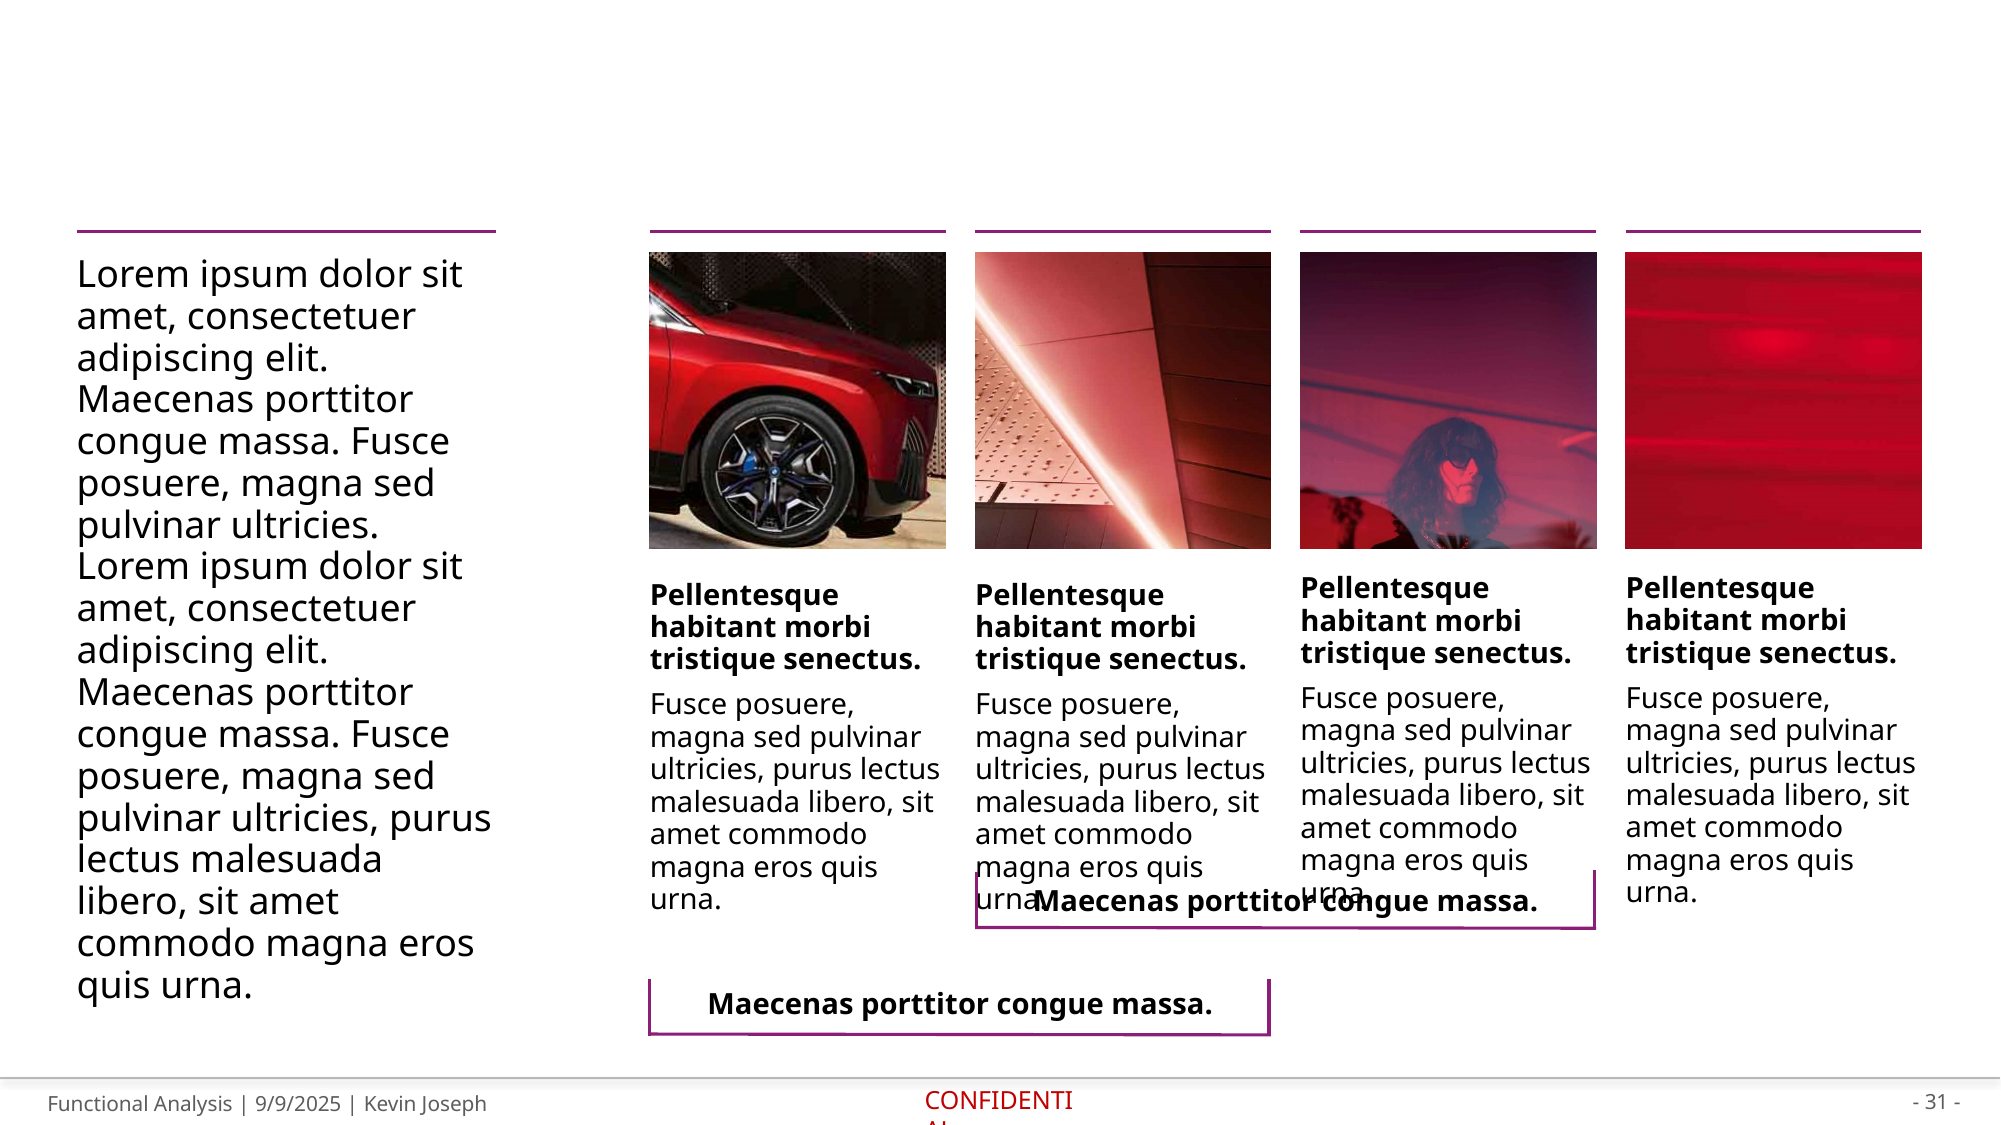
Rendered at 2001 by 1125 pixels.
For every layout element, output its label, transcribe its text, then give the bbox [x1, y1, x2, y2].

text_box Maecenas porttitor congue massa. [981, 878, 1590, 925]
text_box Lorem ipsum dolor sit amet, consectetuer adipiscing elit. Maecenas porttitor congue massa. Fusce posuere, magna sed pulvinar ultricies. Lorem ipsum dolor sit amet, consectetuer adipiscing elit. Maecenas porttitor congue massa. Fusce posuere, magna sed pulvinar ultricies, purus lectus malesuada libero, sit amet commodo magna eros quis urna. [76, 253, 497, 1007]
text_box Pellentesque habitant morbi tristique senectus. Fusce posuere, magna sed pulvinar ultricies, purus lectus malesuada libero, sit amet commodo magna eros quis urna. [1625, 572, 1922, 910]
picture [1300, 252, 1597, 549]
picture [649, 252, 946, 549]
text_box Pellentesque habitant morbi tristique senectus. Fusce posuere, magna sed pulvinar ultricies, purus lectus malesuada libero, sit amet commodo magna eros quis urna. [975, 578, 1271, 878]
text_box Pellentesque habitant morbi tristique senectus. Fusce posuere, magna sed pulvinar ultricies, purus lectus malesuada libero, sit amet commodo magna eros quis urna. [649, 578, 946, 917]
text_box Pellentesque habitant morbi tristique senectus. Fusce posuere, magna sed pulvinar ultricies, purus lectus malesuada libero, sit amet commodo magna eros quis urna. [1300, 572, 1597, 878]
picture [1625, 252, 1922, 549]
picture [974, 252, 1272, 549]
text_box Maecenas porttitor congue massa. [652, 981, 1266, 1029]
